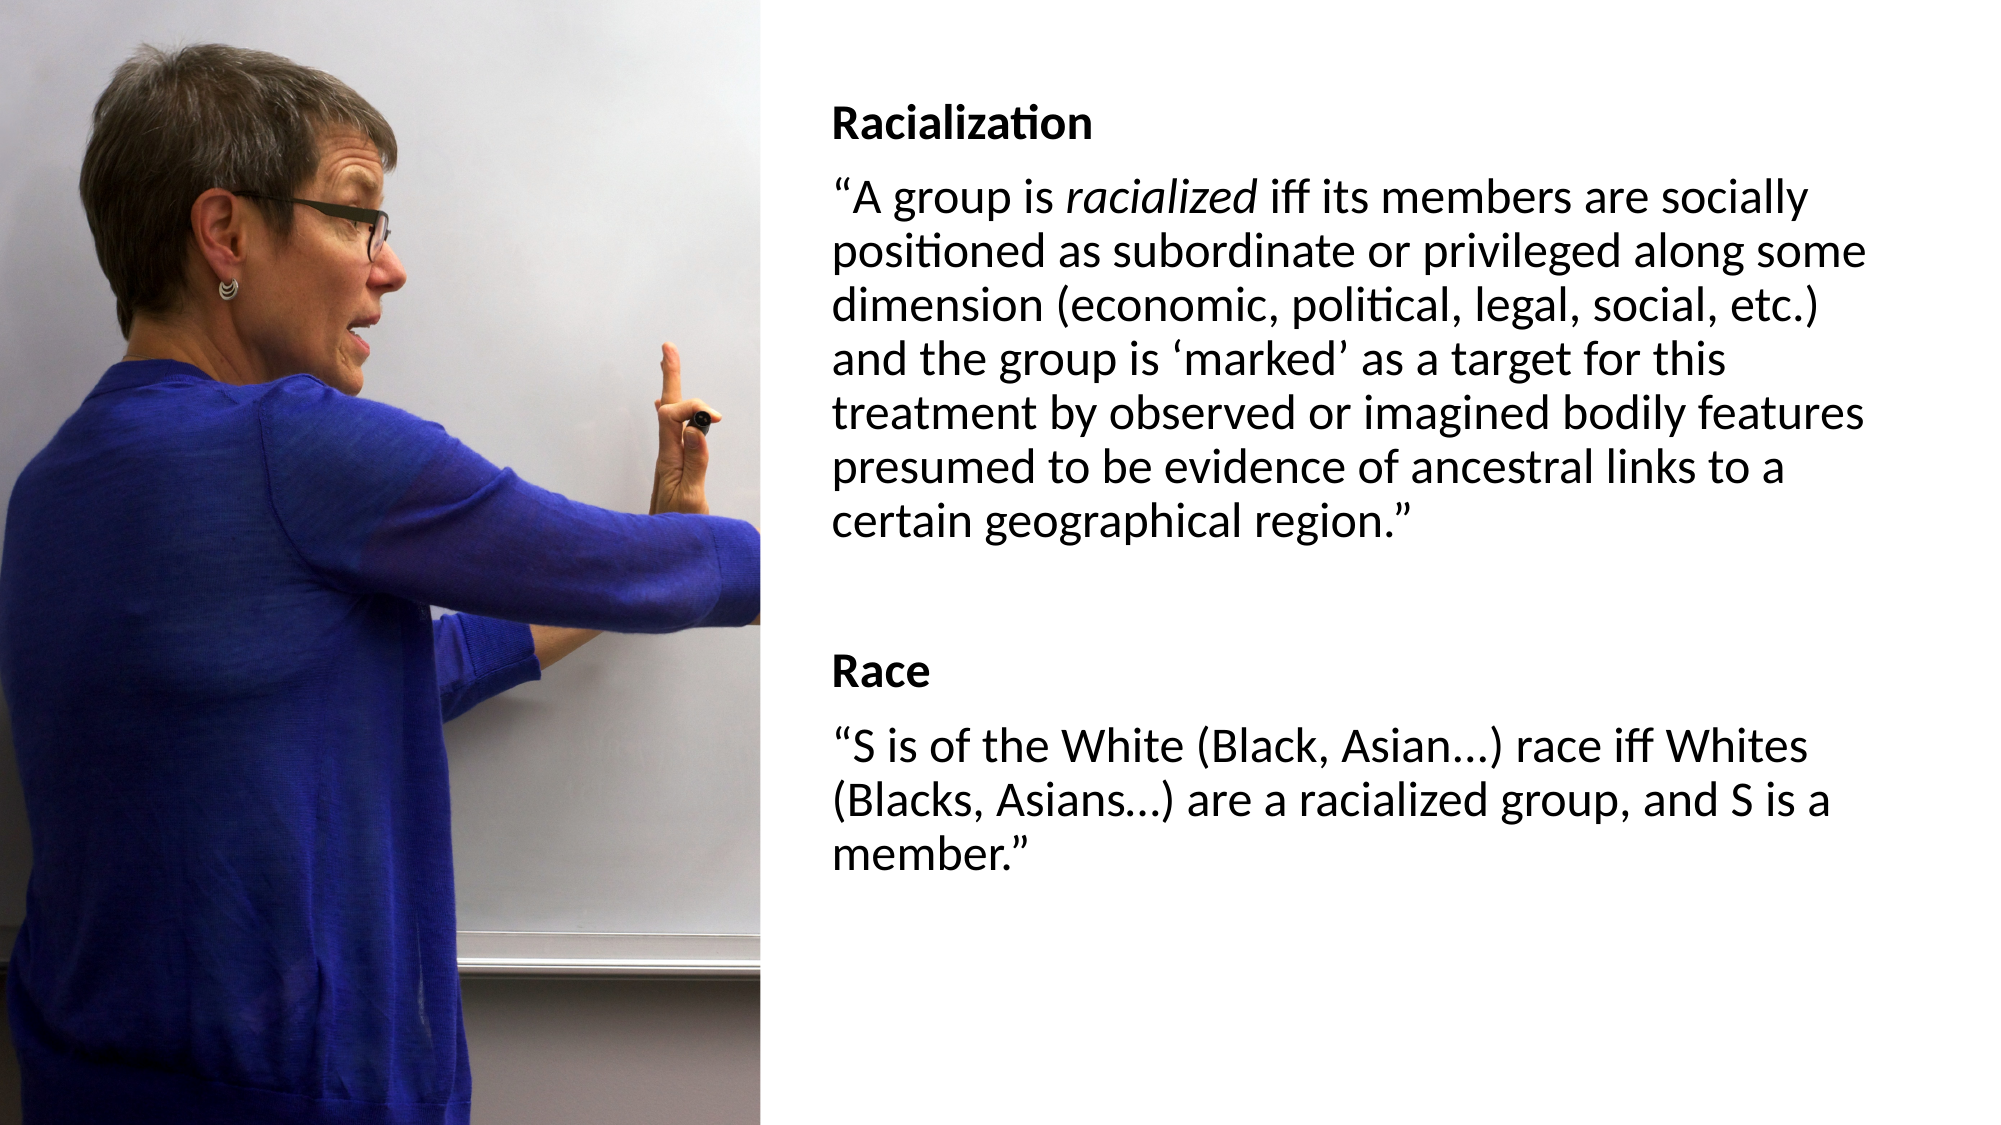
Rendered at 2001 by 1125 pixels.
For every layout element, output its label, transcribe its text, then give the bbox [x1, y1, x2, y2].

list Racialization “A group is racialized iff its members are socially positioned as subordinate or privileged along some dimension (economic, political, legal, social, etc.) and the group is ‘marked’ as a target for this treatment by observed or imagined bodily features presumed to be evidence of ancestral links to a certain geographical region.” Race “S is of the White (Black, Asian...) race iff Whites (Blacks, Asians…) are a racialized group, and S is a member.” [816, 88, 1898, 1037]
picture [0, 0, 761, 1125]
